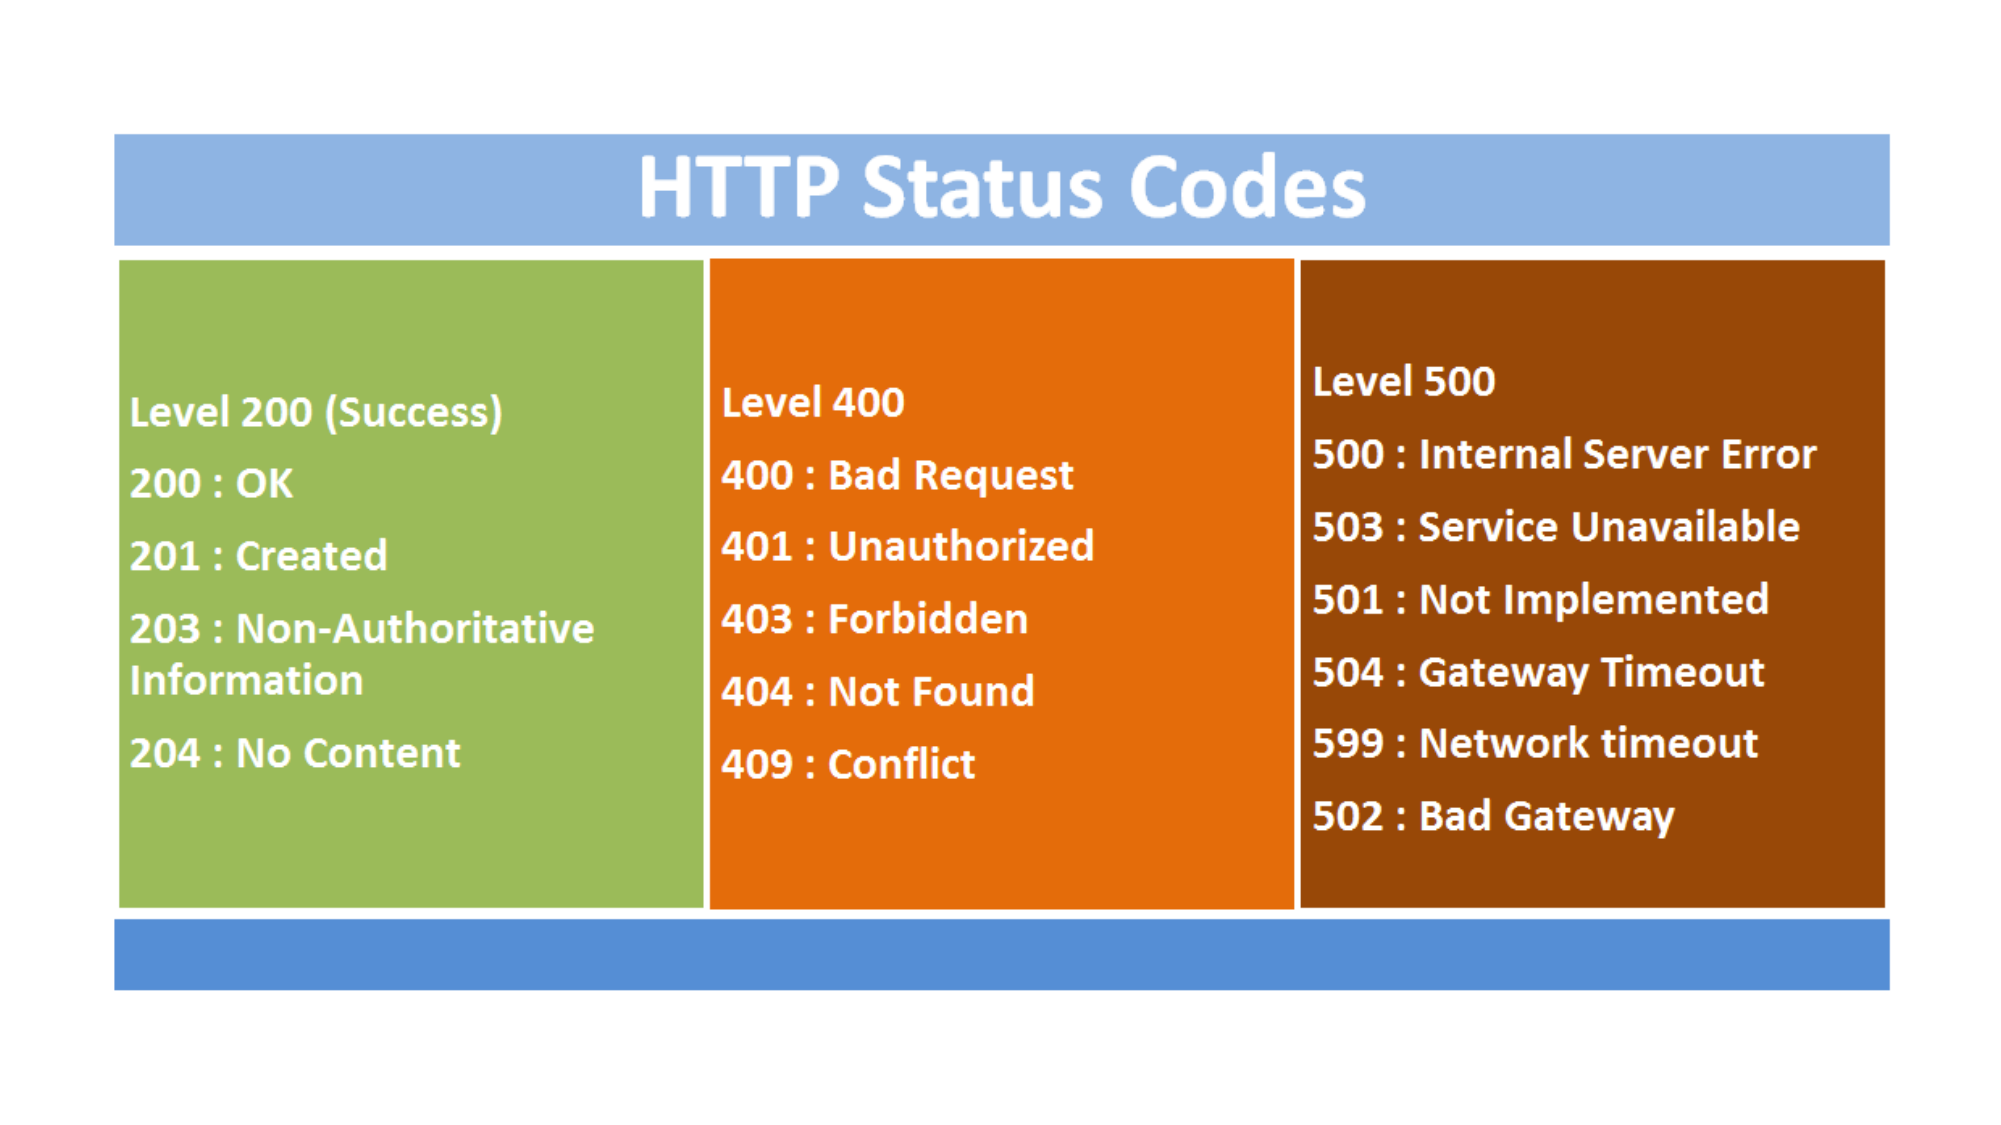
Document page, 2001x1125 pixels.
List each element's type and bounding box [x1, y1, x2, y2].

picture [105, 128, 1895, 997]
